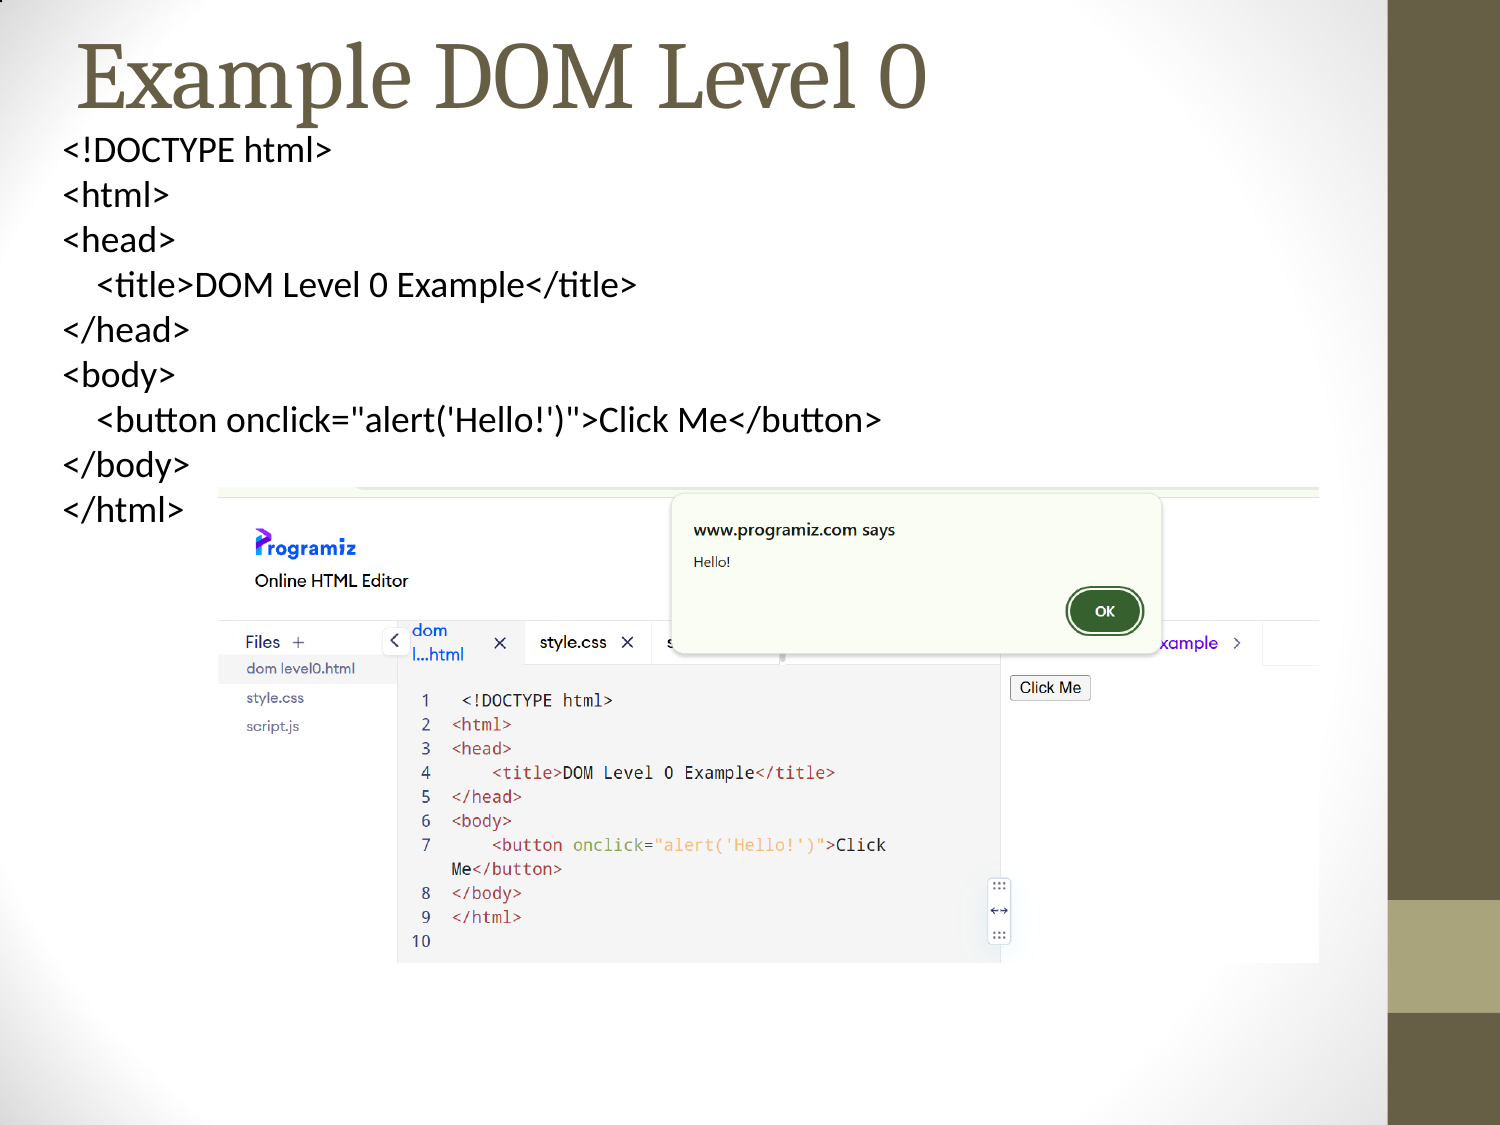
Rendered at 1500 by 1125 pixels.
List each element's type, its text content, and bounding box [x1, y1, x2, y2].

title Example DOM Level 0 [75, 12, 1294, 125]
picture [0, 0, 1387, 1125]
list <!DOCTYPE html> <html> <head> <title>DOM Level 0 Example</title> </head> <body> <button onclick="alert('Hello!')">Click Me</button> </body> </html> [62, 125, 1316, 580]
